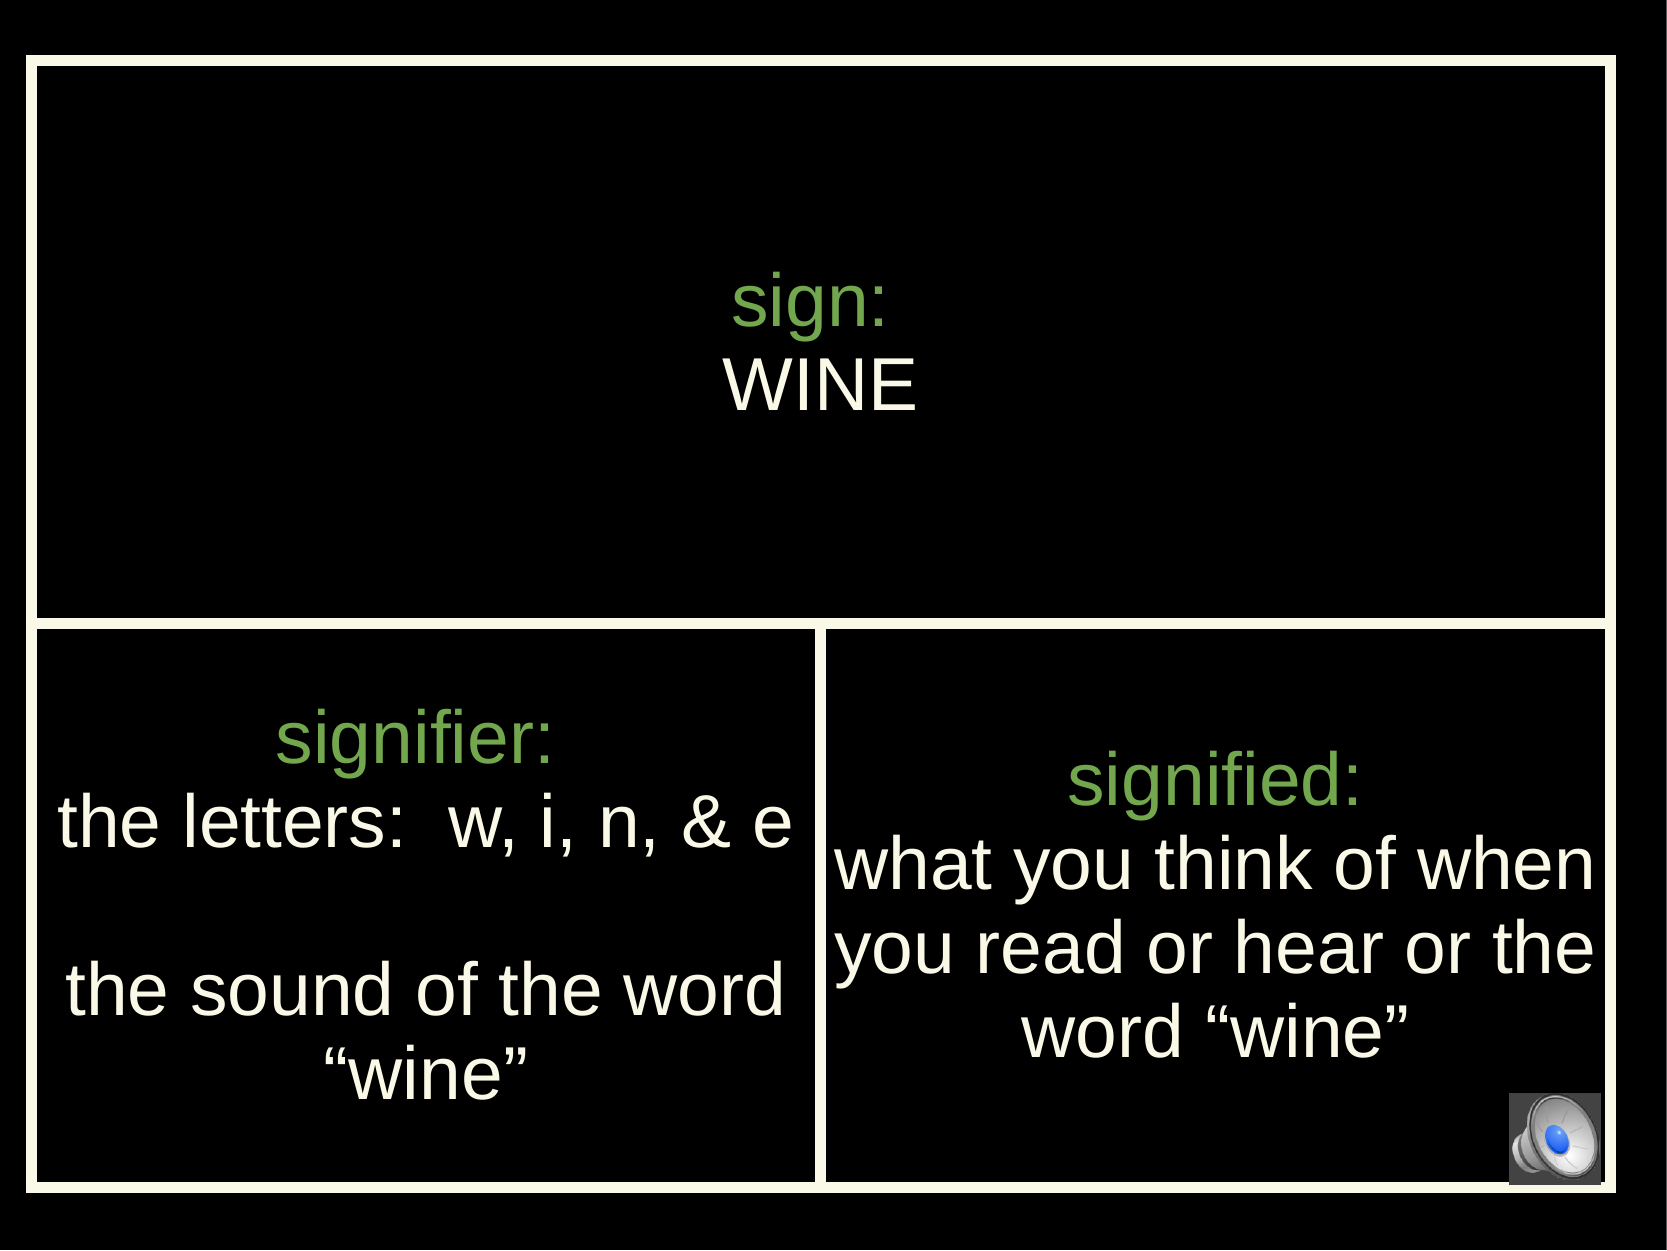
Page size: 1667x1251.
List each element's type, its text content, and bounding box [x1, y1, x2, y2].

picture [1508, 1091, 1603, 1186]
table_cell signifier: the letters: w, i, n, & e the sound of the word “wine” [37, 629, 815, 1182]
table_header sign: WINE [37, 66, 1605, 618]
table_cell signified: what you think of when you read or hear or the word “wine” [826, 629, 1605, 1182]
